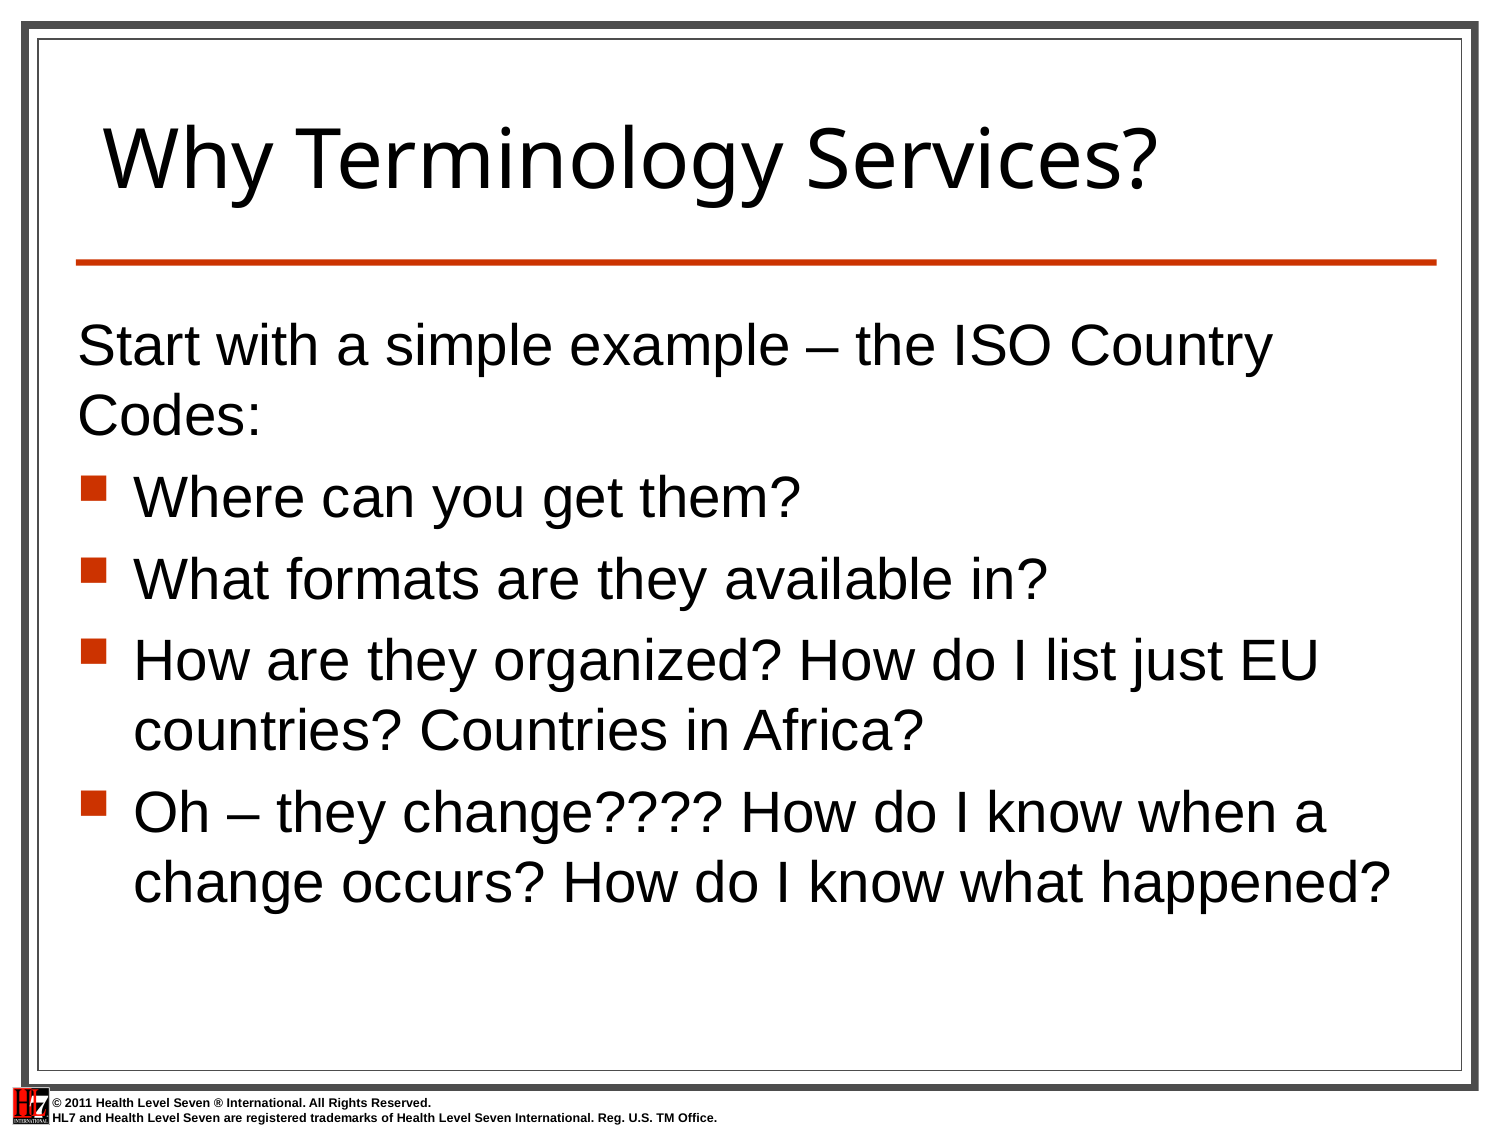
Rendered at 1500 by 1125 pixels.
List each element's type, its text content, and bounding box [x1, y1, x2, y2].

picture [12, 1087, 50, 1125]
list Start with a simple example – the ISO Country Codes: Where can you get them? What formats are they available in? How are they organized? How do I list just EU countries? Countries in Africa? Oh – they change???? How do I know when a change occurs? How do I know what happened? [62, 299, 1438, 1026]
title Why Terminology Services? [87, 77, 1426, 213]
